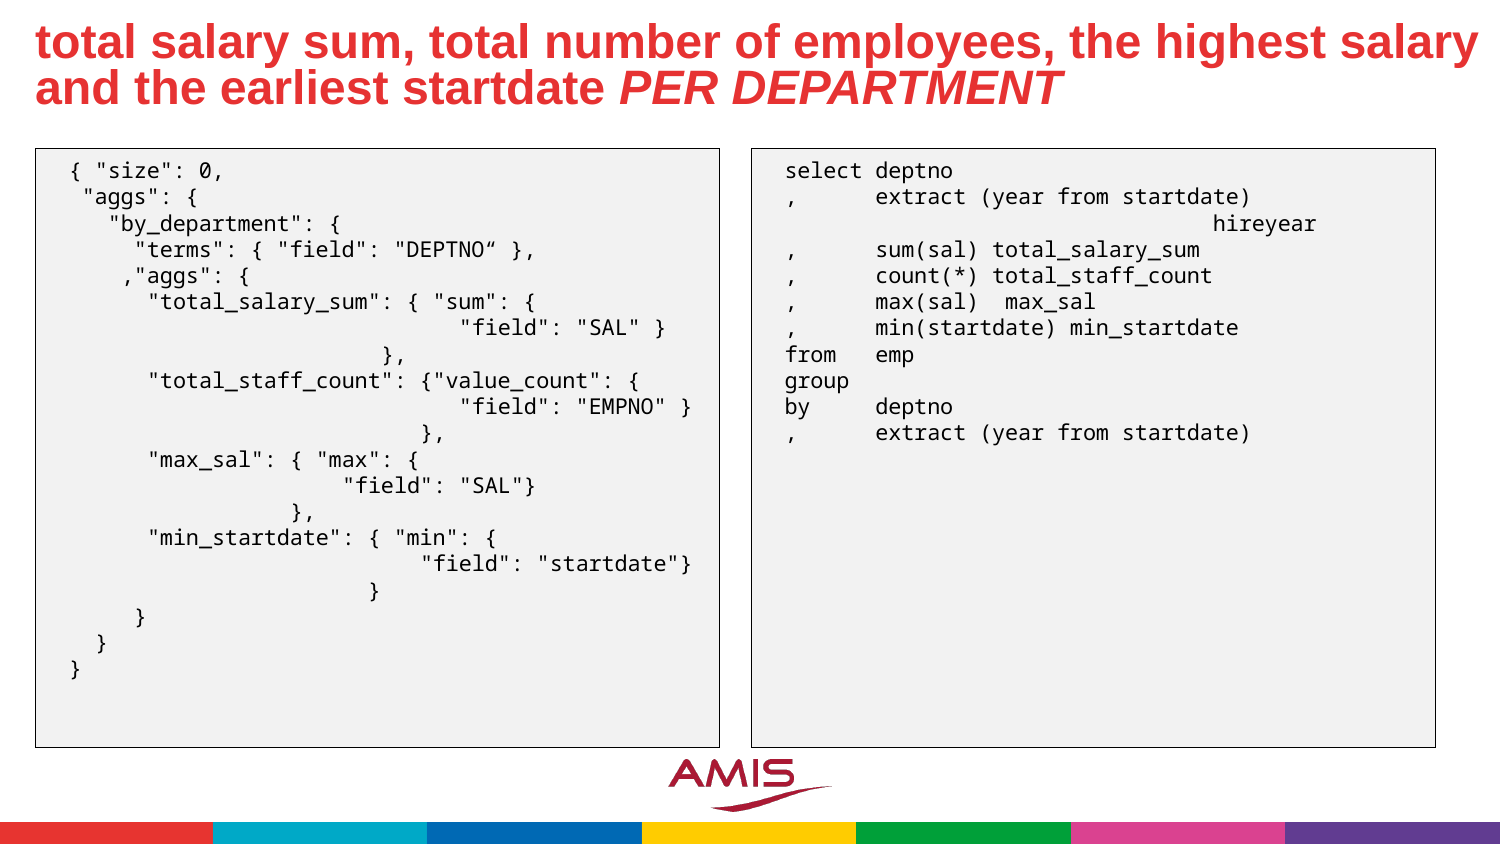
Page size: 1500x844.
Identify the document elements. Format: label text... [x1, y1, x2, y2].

picture [668, 759, 832, 812]
text_box select deptno , extract (year from startdate) hireyear , sum(sal) total_salary_sum , count(*) total_staff_count , max(sal) max_sal , min(startdate) min_startdate from emp group by deptno , extract (year from startdate) [769, 149, 1333, 453]
text_box [751, 148, 1436, 748]
text_box [35, 148, 720, 748]
title total salary sum, total number of employees, the highest salary and the earliest startdate PER DEPARTMENT [35, 21, 1482, 138]
text_box { "size": 0, "aggs": { "by_department": { "terms": { "field": "DEPTNO“ }, ,"aggs": { "total_salary_sum": { "sum": { "field": "SAL" } }, "total_staff_count": {"value_count": { "field": "EMPNO" } }, "max_sal": { "max": { "field": "SAL"} }, "min_startdate": { "min": { "field": "startdate"} } } } } [54, 149, 721, 689]
picture [0, 822, 1500, 844]
